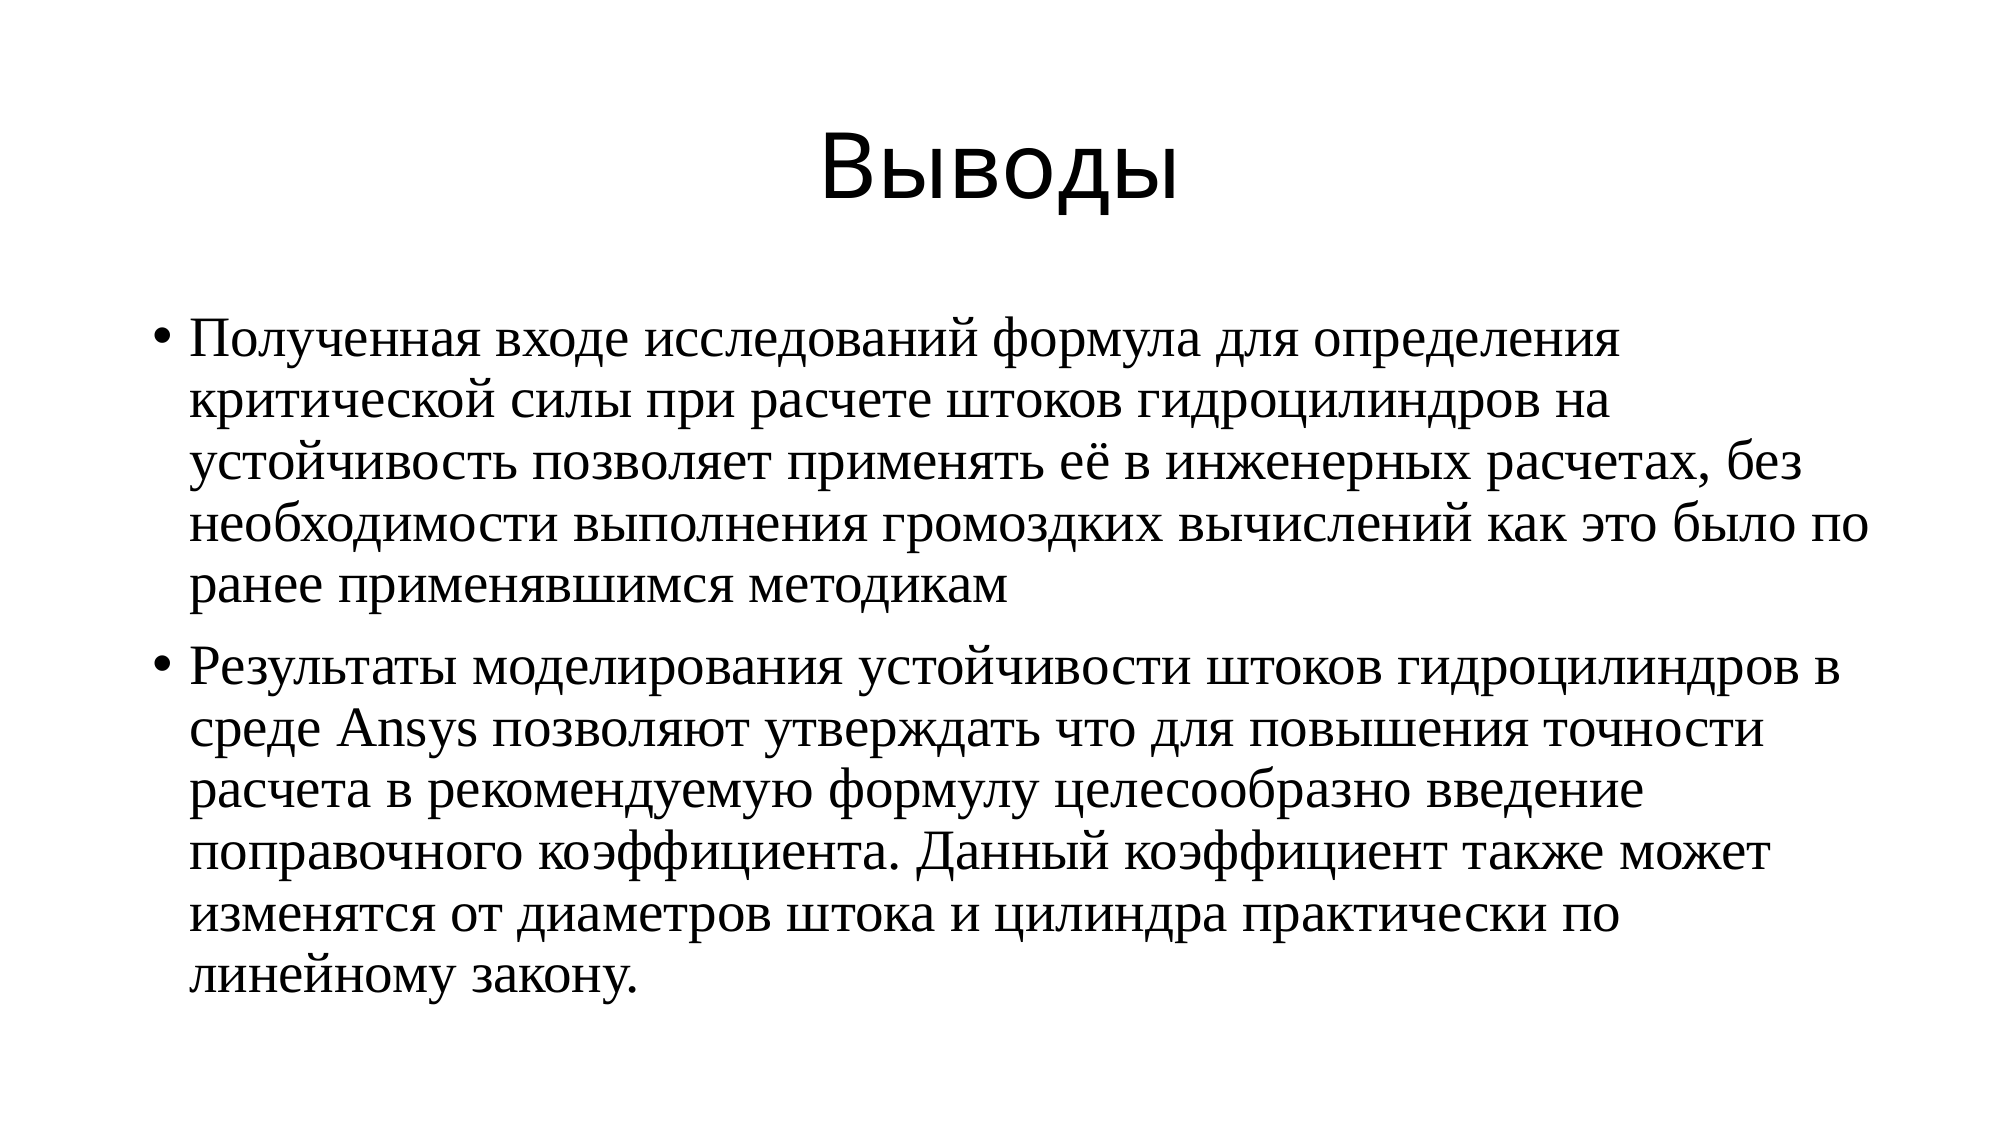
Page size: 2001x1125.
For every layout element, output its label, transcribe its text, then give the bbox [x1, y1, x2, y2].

title Выводы [137, 59, 1863, 278]
list Полученная входе исследований формула для определения критической силы при расчете штоков гидроцилиндров на устойчивость позволяет применять её в инженерных расчетах, без необходимости выполнения громоздких вычислений как это было по ранее применявшимся методикам Результаты моделирования устойчивости штоков гидроцилиндров в среде Ansys позволяют утверждать что для повышения точности расчета в рекомендуемую формулу целесообразно введение поправочного коэффициента. Данный коэффициент также может изменятся от диаметров штока и цилиндра практически по линейному закону. [137, 299, 1899, 1014]
